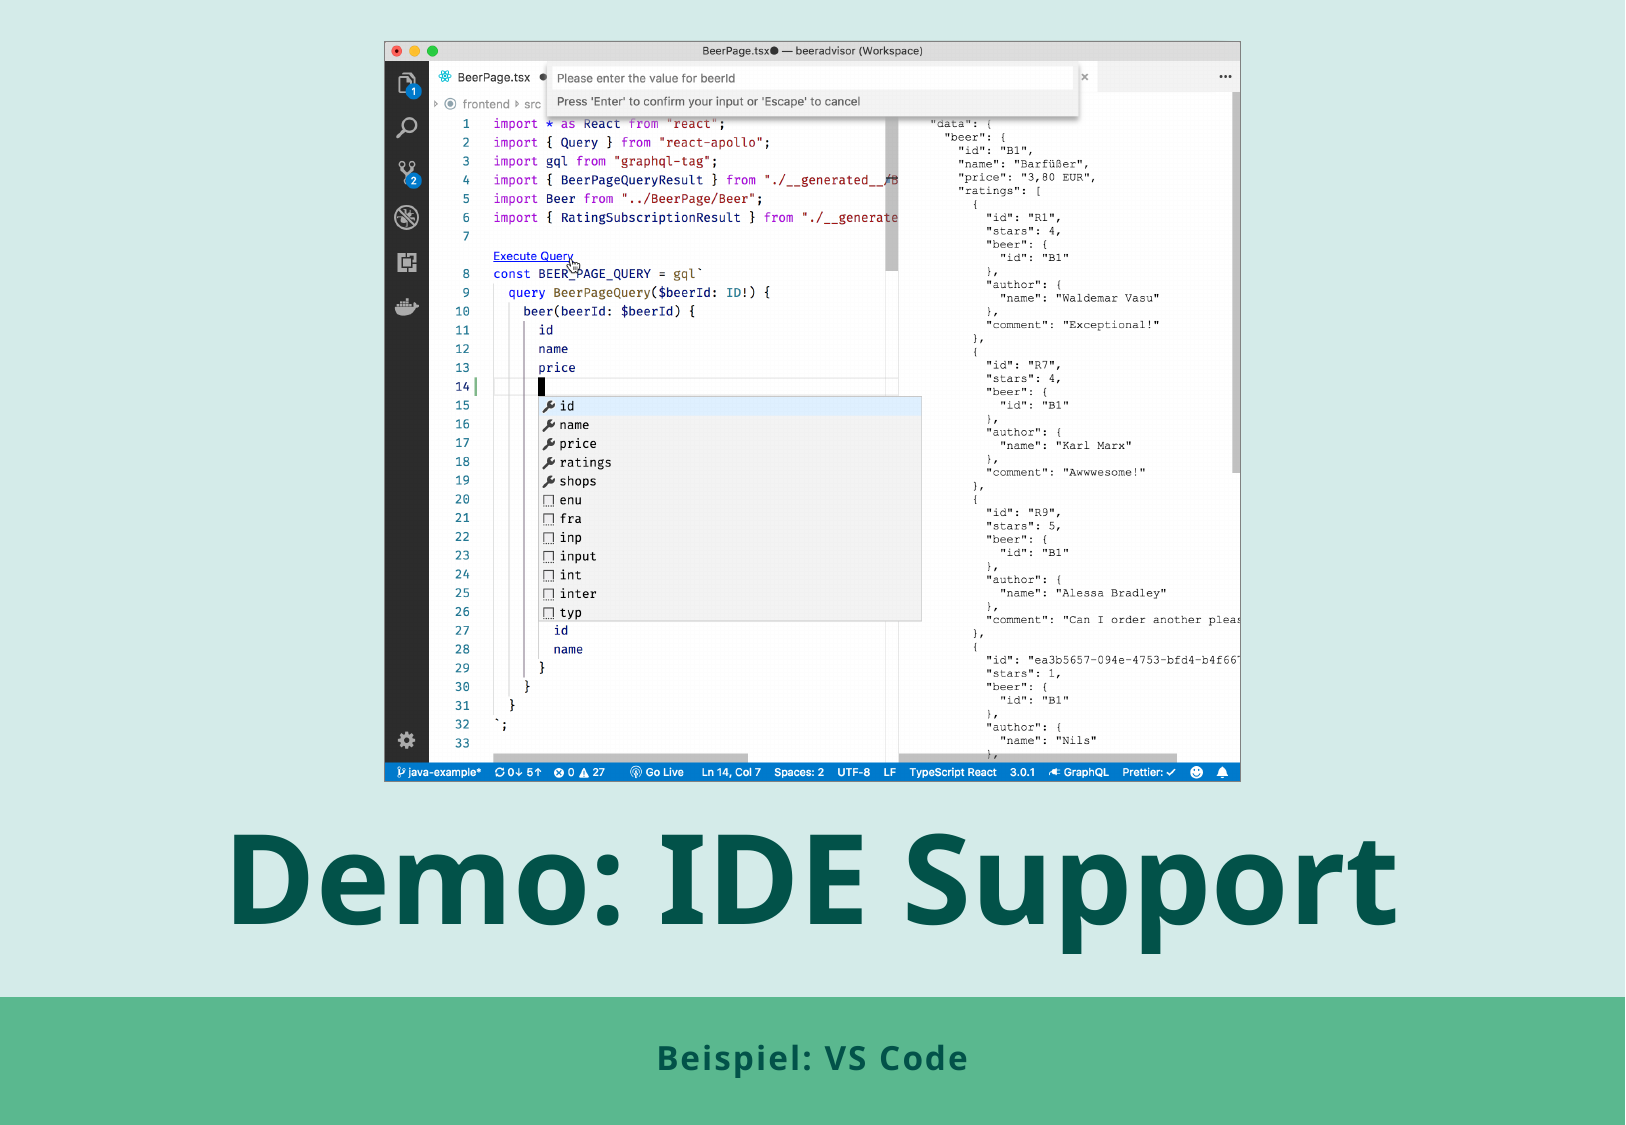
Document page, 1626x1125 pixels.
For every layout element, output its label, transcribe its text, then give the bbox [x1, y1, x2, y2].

text_box Demo: IDE Support [0, 791, 1625, 957]
picture [384, 41, 1241, 782]
title Beispiel: VS Code [0, 995, 1625, 1125]
